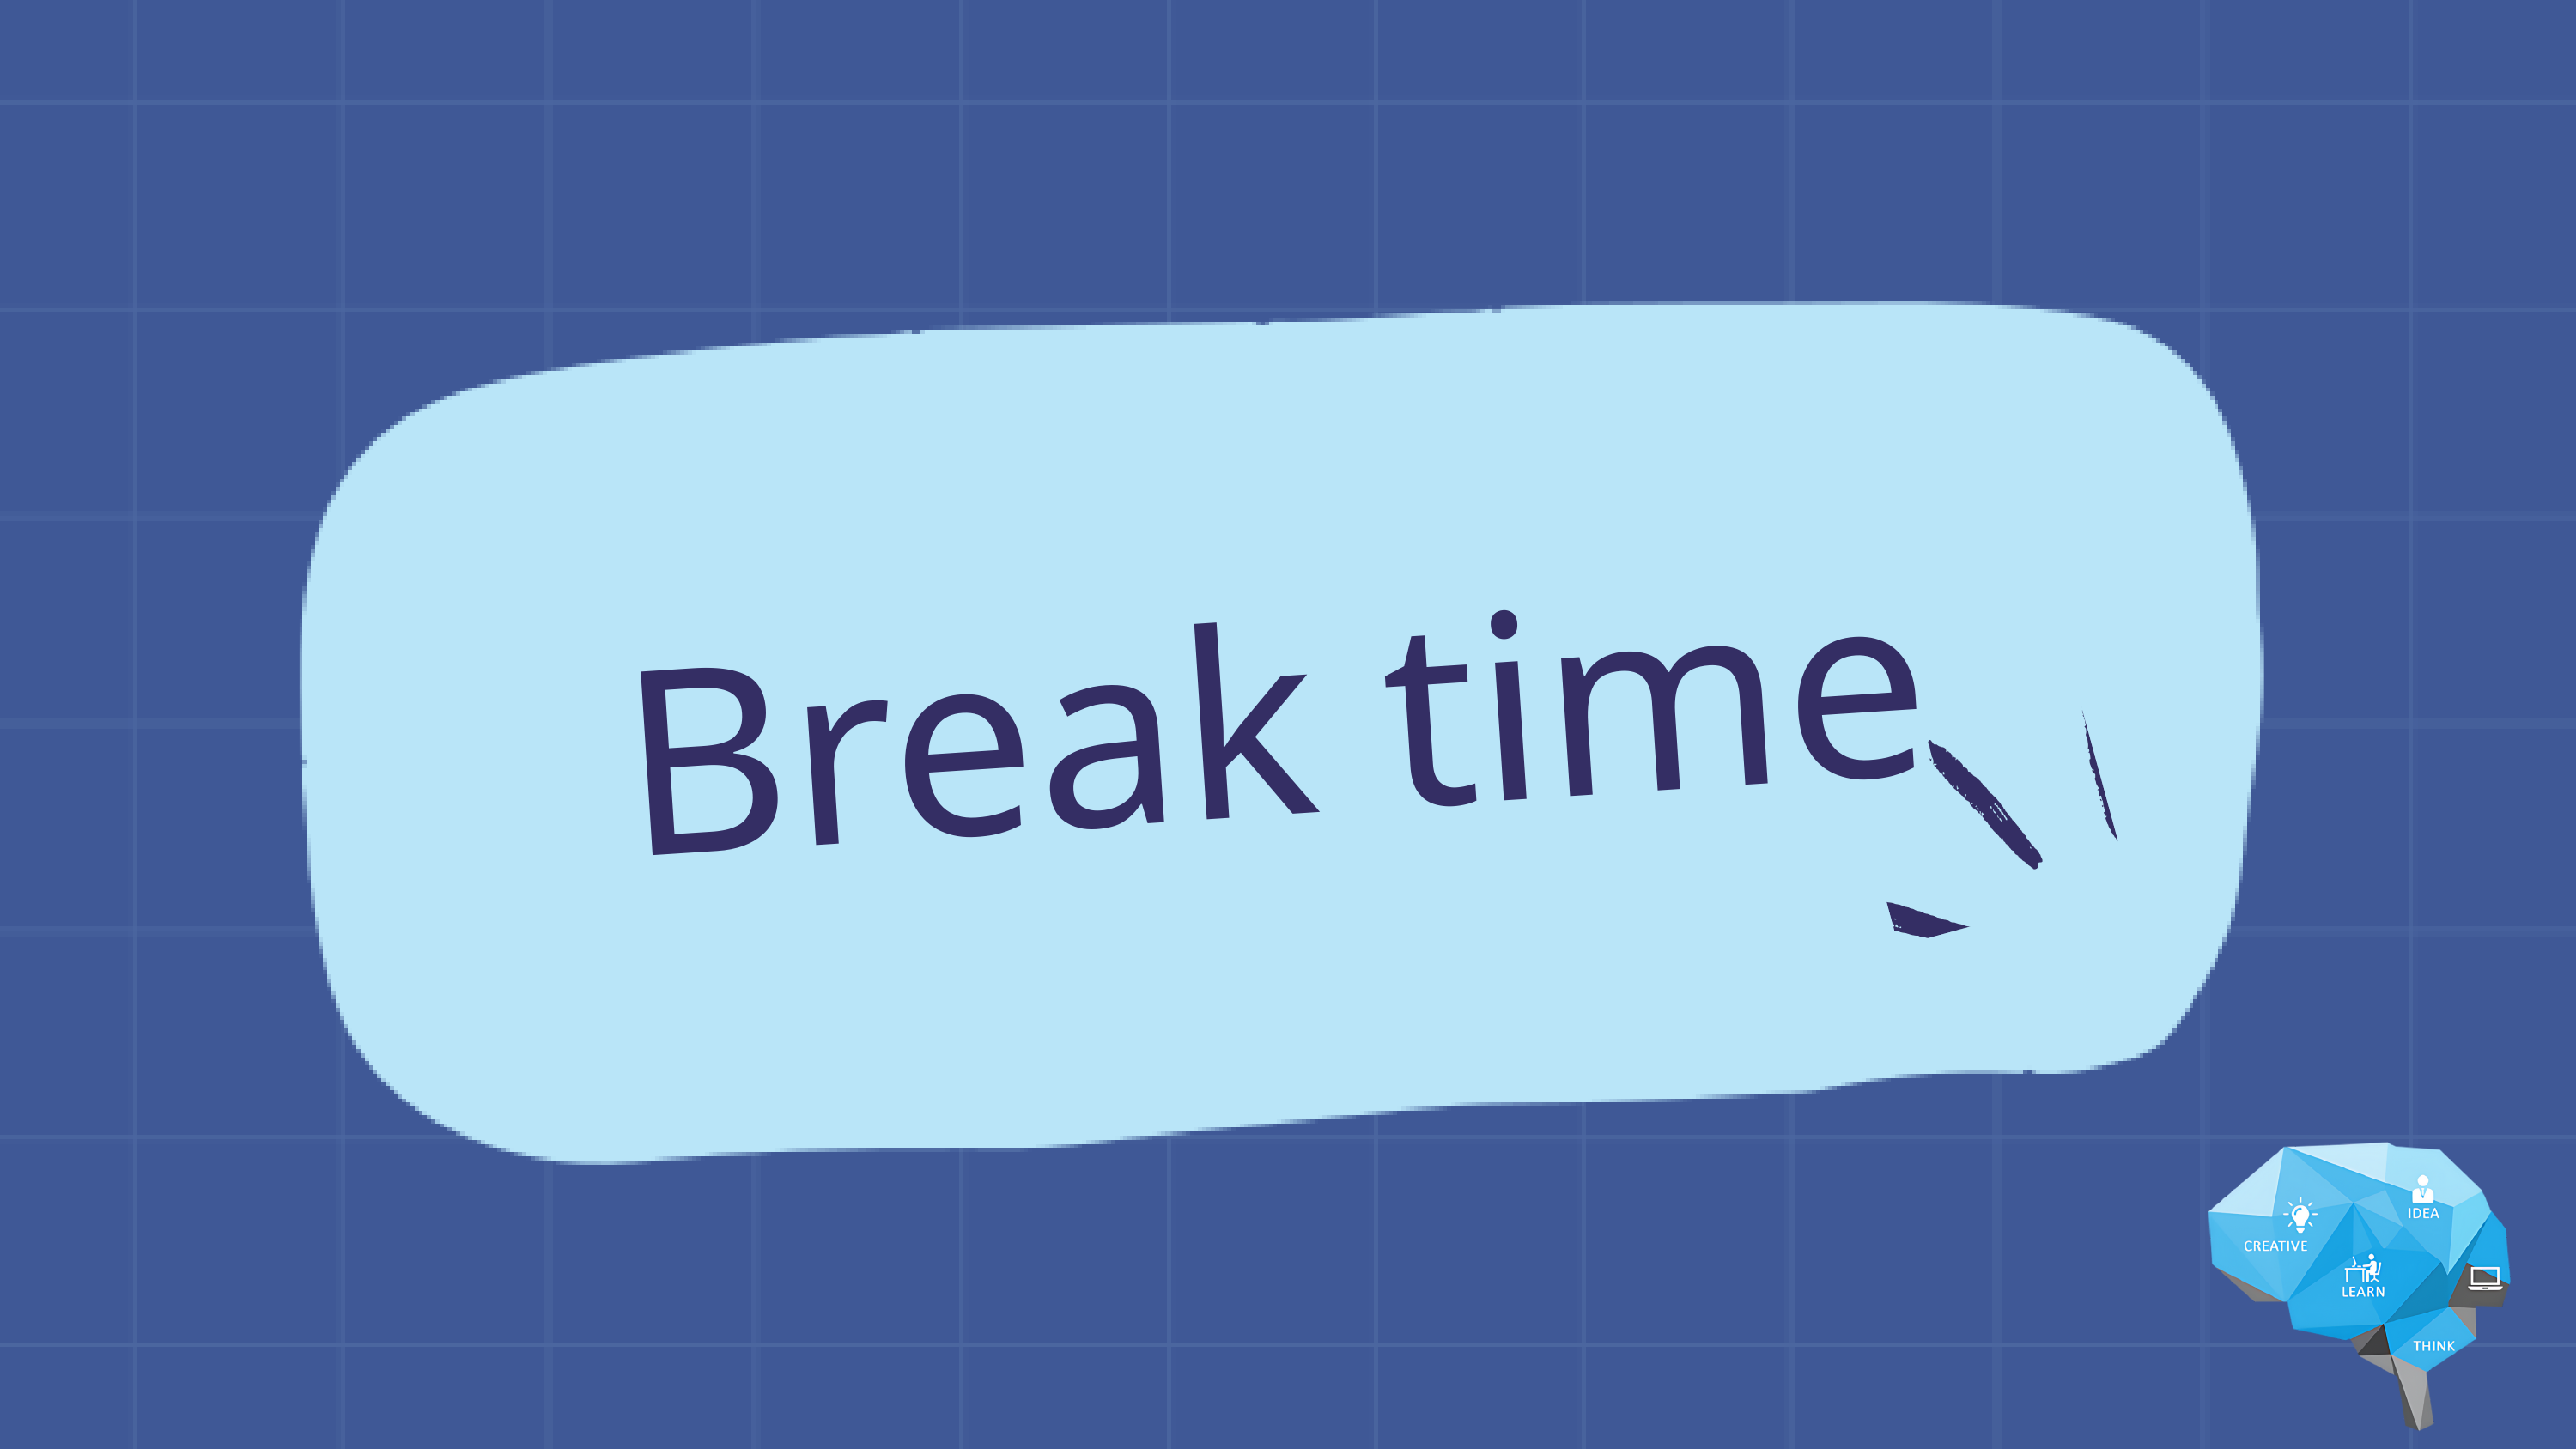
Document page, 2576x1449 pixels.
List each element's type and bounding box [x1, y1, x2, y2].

text_box [0, 0, 2576, 1449]
